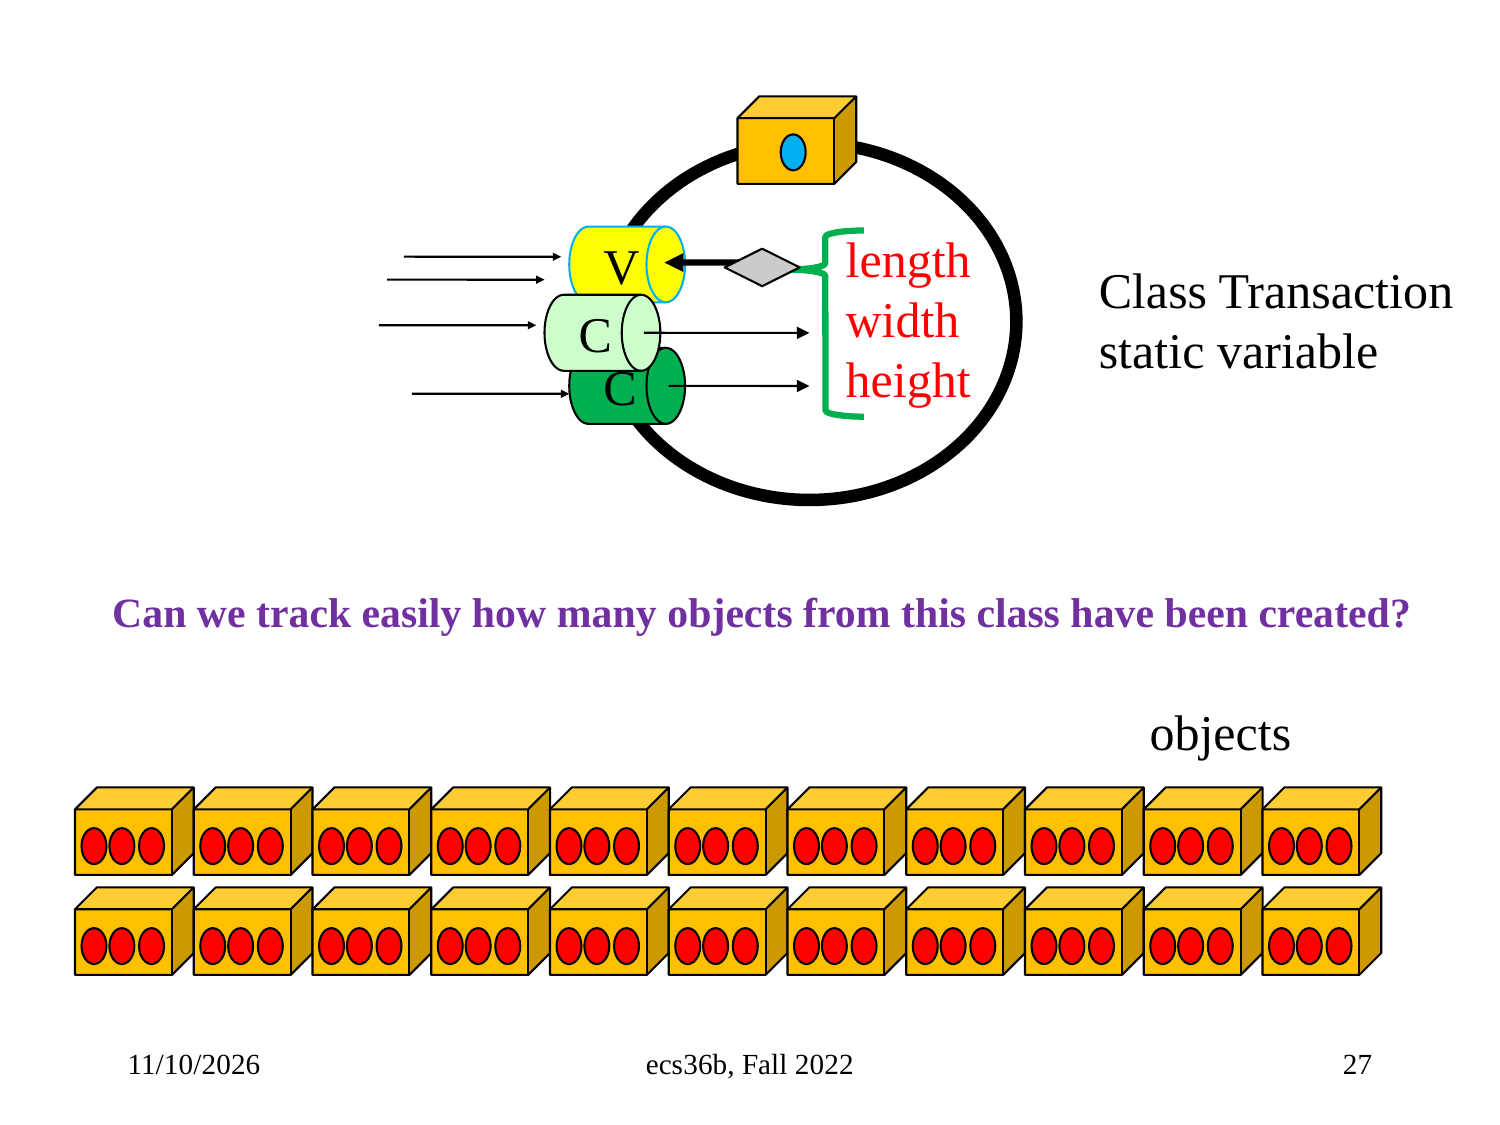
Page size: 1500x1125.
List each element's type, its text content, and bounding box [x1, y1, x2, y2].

text_box [465, 928, 491, 965]
text_box [75, 887, 194, 975]
text_box [1269, 928, 1295, 965]
text_box [495, 828, 521, 865]
text_box [228, 828, 254, 865]
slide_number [194, 788, 311, 809]
text_box [1059, 928, 1085, 965]
text_box [675, 928, 701, 965]
text_box [821, 828, 847, 865]
text_box [1207, 928, 1233, 965]
text_box [193, 887, 313, 975]
text_box [319, 928, 344, 965]
text_box [1031, 828, 1057, 865]
text_box [912, 828, 938, 865]
text_box [640, 228, 1017, 500]
text_box [1150, 928, 1176, 965]
text_box [465, 828, 491, 865]
text_box [906, 787, 1026, 875]
text_box [584, 928, 610, 965]
text_box [906, 787, 1024, 809]
text_box [643, 326, 810, 340]
text_box [81, 928, 107, 965]
text_box [1296, 828, 1322, 865]
text_box [403, 252, 562, 261]
text_box [1178, 828, 1204, 865]
text_box C [544, 294, 661, 371]
text_box [1031, 928, 1057, 965]
text_box [312, 887, 432, 975]
text_box [431, 787, 551, 875]
text_box [1178, 928, 1204, 965]
text_box length width height [830, 219, 986, 415]
text_box V [569, 226, 686, 303]
text_box [1089, 828, 1115, 865]
slide_number 27 [1074, 1024, 1388, 1101]
text_box [75, 787, 194, 875]
text_box [1144, 788, 1261, 809]
text_box [793, 928, 819, 965]
text_box [257, 928, 283, 965]
text_box Class Transaction static variable [1084, 251, 1469, 386]
text_box [787, 787, 905, 809]
text_box [1150, 828, 1176, 865]
text_box [228, 928, 254, 965]
text_box [376, 928, 402, 965]
text_box [556, 928, 582, 965]
text_box [724, 248, 800, 287]
text_box [940, 828, 966, 865]
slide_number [312, 787, 430, 809]
text_box [1326, 828, 1352, 865]
text_box [614, 828, 640, 865]
text_box [257, 828, 283, 865]
text_box [851, 828, 877, 865]
text_box [495, 928, 521, 965]
text_box C [569, 347, 686, 424]
text_box [787, 887, 907, 975]
text_box [787, 787, 907, 875]
text_box [193, 787, 313, 875]
text_box [1296, 928, 1322, 965]
text_box [200, 928, 226, 965]
text_box [1143, 887, 1263, 975]
text_box [411, 389, 570, 398]
text_box [821, 928, 847, 965]
text_box [437, 928, 463, 965]
text_box [431, 887, 551, 975]
text_box [703, 828, 729, 865]
text_box [1059, 828, 1085, 865]
text_box [614, 928, 640, 965]
text_box [378, 321, 537, 330]
text_box [1262, 787, 1382, 875]
text_box [970, 828, 996, 865]
text_box [780, 134, 806, 171]
text_box [1089, 928, 1115, 965]
title Accessing static variables before any object created [737, 96, 855, 118]
text_box [668, 787, 788, 875]
text_box [669, 788, 786, 809]
text_box [675, 828, 701, 865]
text_box [906, 887, 1026, 975]
text_box [1207, 828, 1233, 865]
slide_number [112, 1024, 426, 1101]
text_box [912, 928, 938, 965]
text_box [346, 928, 372, 965]
text_box [437, 828, 463, 865]
text_box [319, 828, 344, 865]
text_box [1143, 787, 1263, 875]
text_box [376, 828, 402, 865]
text_box [970, 928, 996, 965]
text_box [1025, 787, 1144, 875]
text_box [75, 788, 193, 809]
text_box [549, 787, 669, 875]
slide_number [1262, 787, 1380, 809]
footer ecs36b, Fall 2022 [512, 1024, 988, 1101]
text_box [1025, 887, 1144, 975]
text_box [940, 928, 966, 965]
text_box [139, 828, 165, 865]
text_box [1025, 788, 1143, 809]
text_box [387, 275, 545, 284]
text_box [664, 256, 733, 269]
text_box [668, 887, 788, 975]
text_box [732, 828, 758, 865]
text_box [346, 828, 372, 865]
text_box [1262, 887, 1382, 975]
text_box [797, 230, 864, 417]
text_box [584, 828, 610, 865]
footer ecs36b, Fall 2022 [431, 787, 549, 809]
text_box [200, 828, 226, 865]
text_box [549, 887, 669, 975]
text_box [793, 828, 819, 865]
text_box Complexity of the Problem itself [75, 888, 193, 909]
text_box [703, 928, 729, 965]
text_box [550, 788, 668, 809]
text_box [668, 379, 810, 393]
text_box [634, 147, 979, 269]
text_box objects [1134, 693, 1307, 768]
text_box [1269, 828, 1295, 865]
text_box Choosing the right-level of abstraction [194, 888, 311, 909]
text_box [851, 928, 877, 965]
text_box [556, 828, 582, 865]
text_box [737, 96, 857, 184]
text_box [139, 928, 165, 965]
text_box [1326, 928, 1352, 965]
text_box [312, 787, 432, 875]
text_box [81, 828, 107, 865]
text_box [732, 928, 758, 965]
text_box Can we track easily how many objects from this class have been created? [97, 578, 1428, 643]
text_box [109, 928, 135, 965]
text_box [109, 828, 135, 865]
